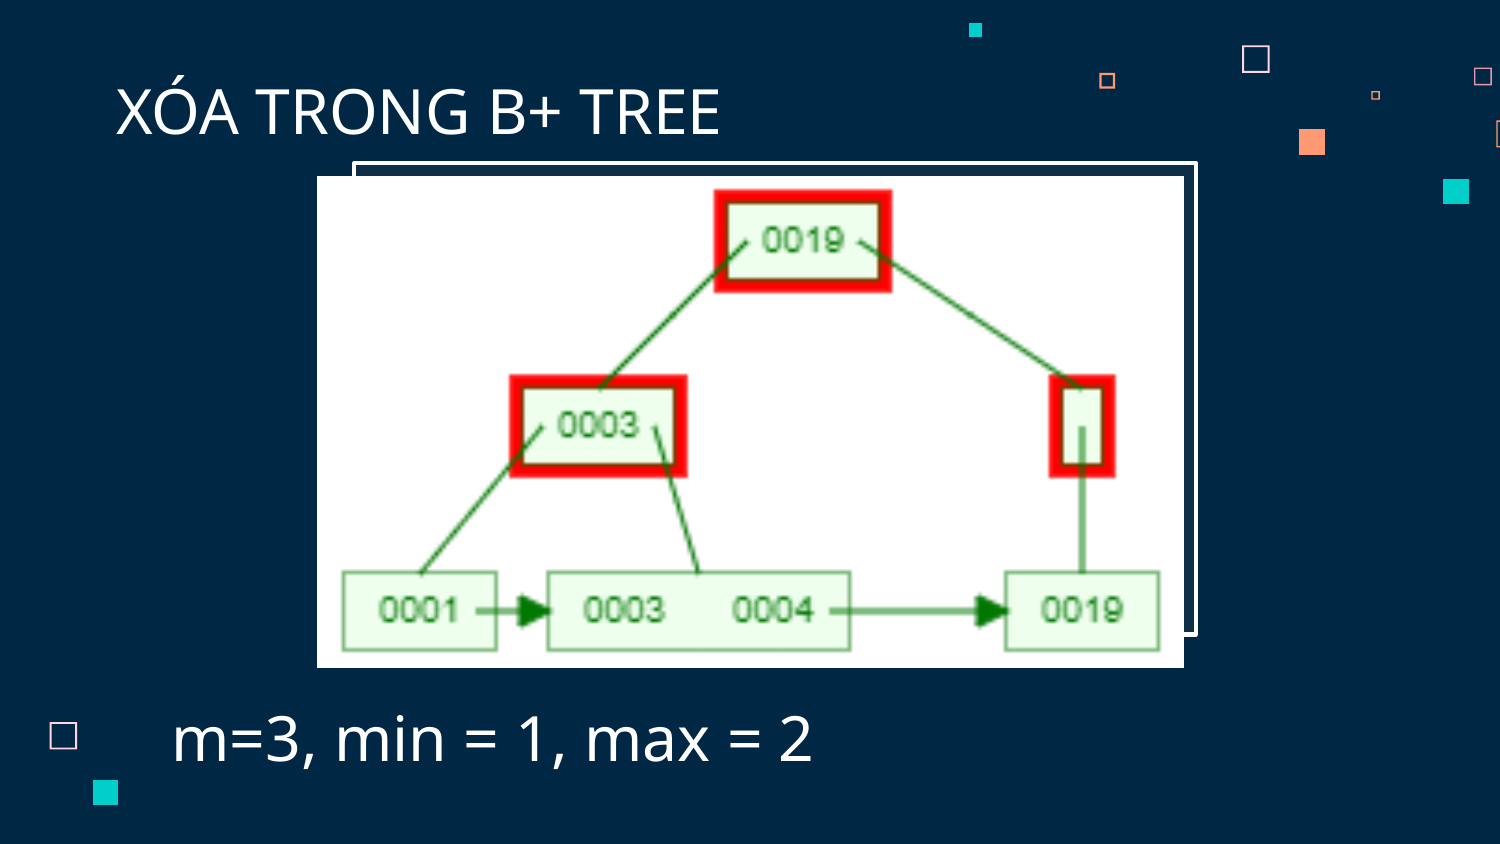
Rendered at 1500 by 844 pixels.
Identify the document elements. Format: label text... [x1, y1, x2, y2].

text_box [1299, 129, 1325, 155]
picture [317, 176, 1184, 668]
text_box [352, 161, 1198, 637]
text_box m=3, min = 1, max = 2 [156, 694, 933, 789]
title XÓA TRONG B+ TREE [101, 67, 878, 163]
